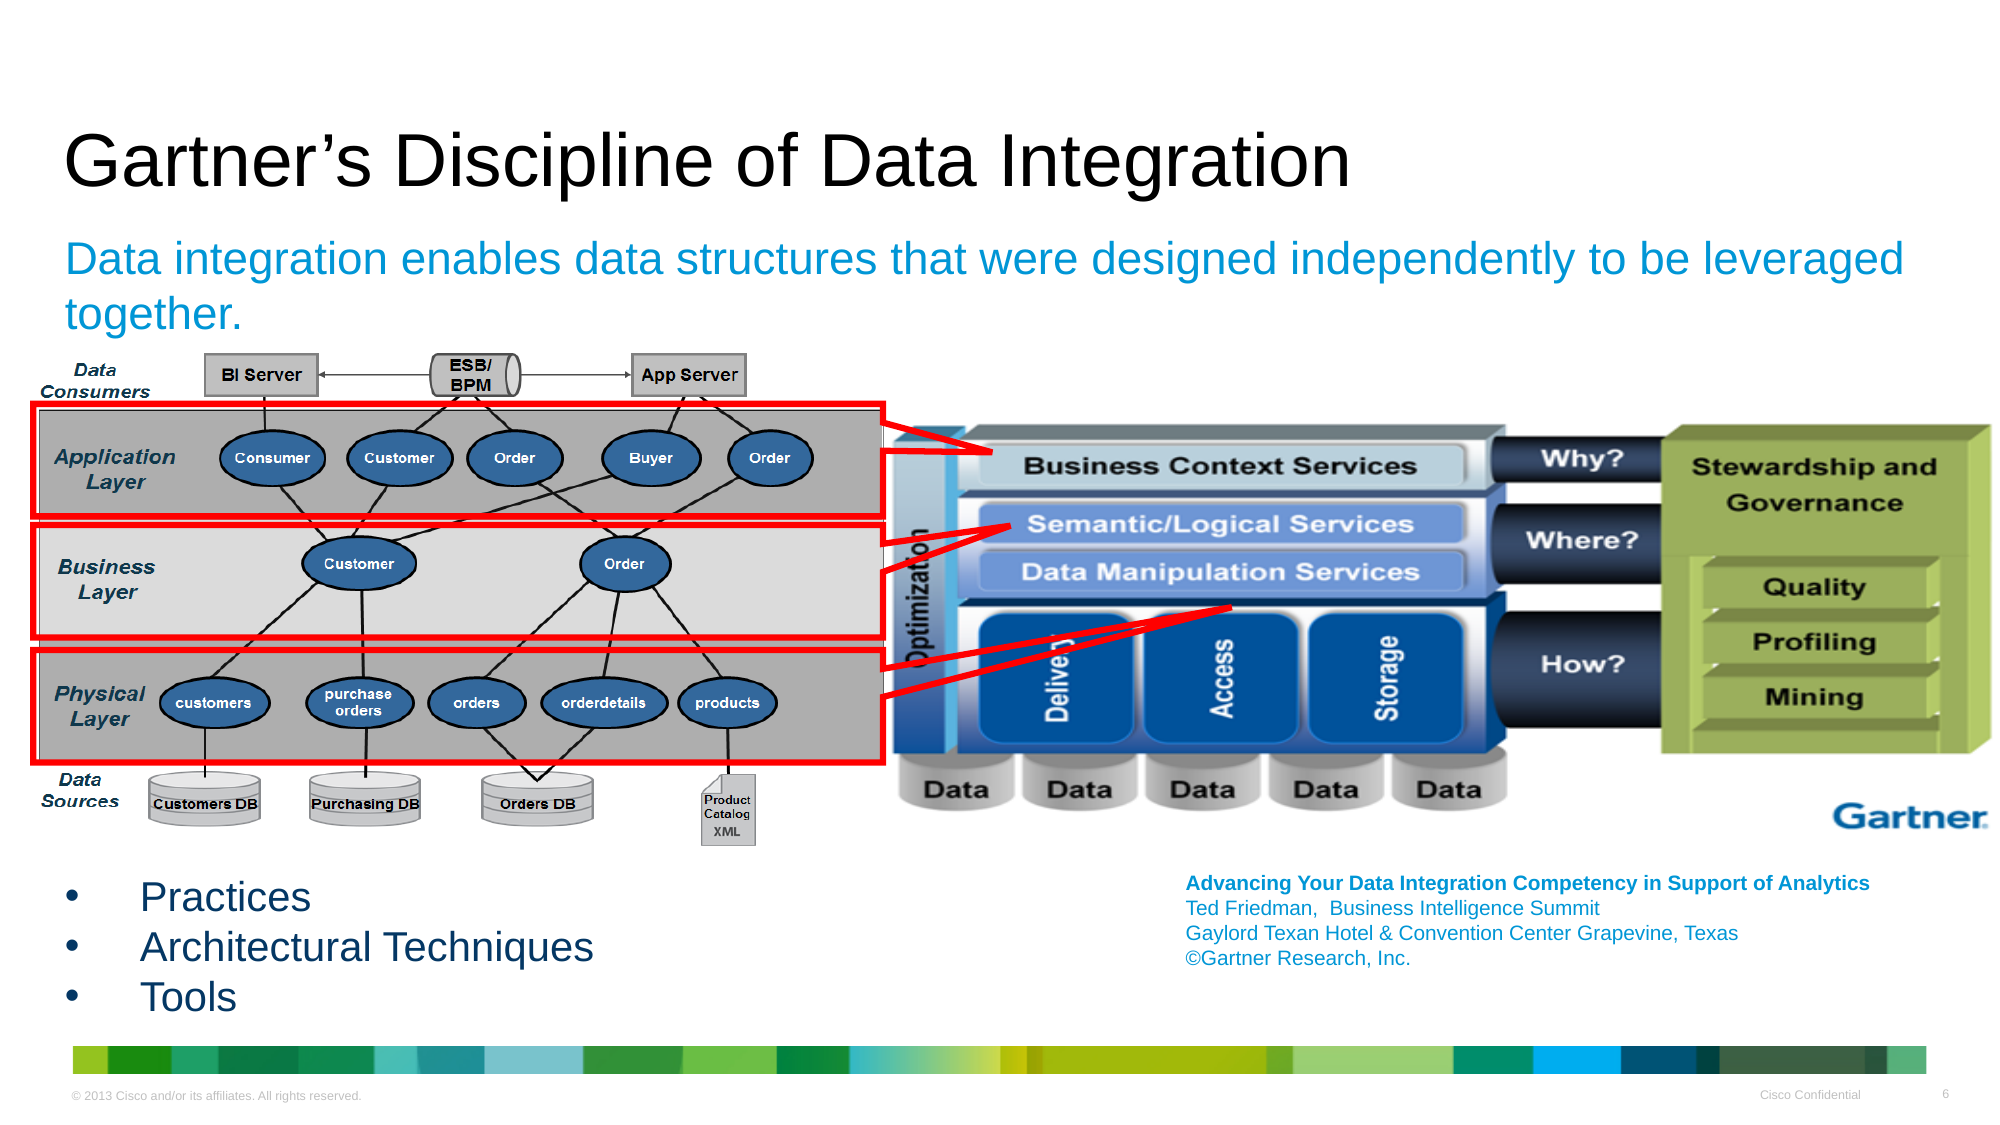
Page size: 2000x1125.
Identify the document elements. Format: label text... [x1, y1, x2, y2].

picture [1697, 1046, 1927, 1074]
title Gartner’s Discipline of Data Integration [50, 70, 1927, 209]
text_box Advancing Your Data Integration Competency in Support of Analytics Ted Friedman, Business Intelligence Summit Gaylord Texan Hotel & Convention Center Grapevine, Texas ©Gartner Research, Inc. [1170, 862, 1971, 978]
text_box Practices Architectural Techniques Tools [49, 862, 1073, 1028]
picture [9, 349, 2000, 846]
text_box Data integration enables data structures that were designed independently to be leveraged together. [49, 221, 1967, 347]
picture [72, 1046, 1533, 1074]
